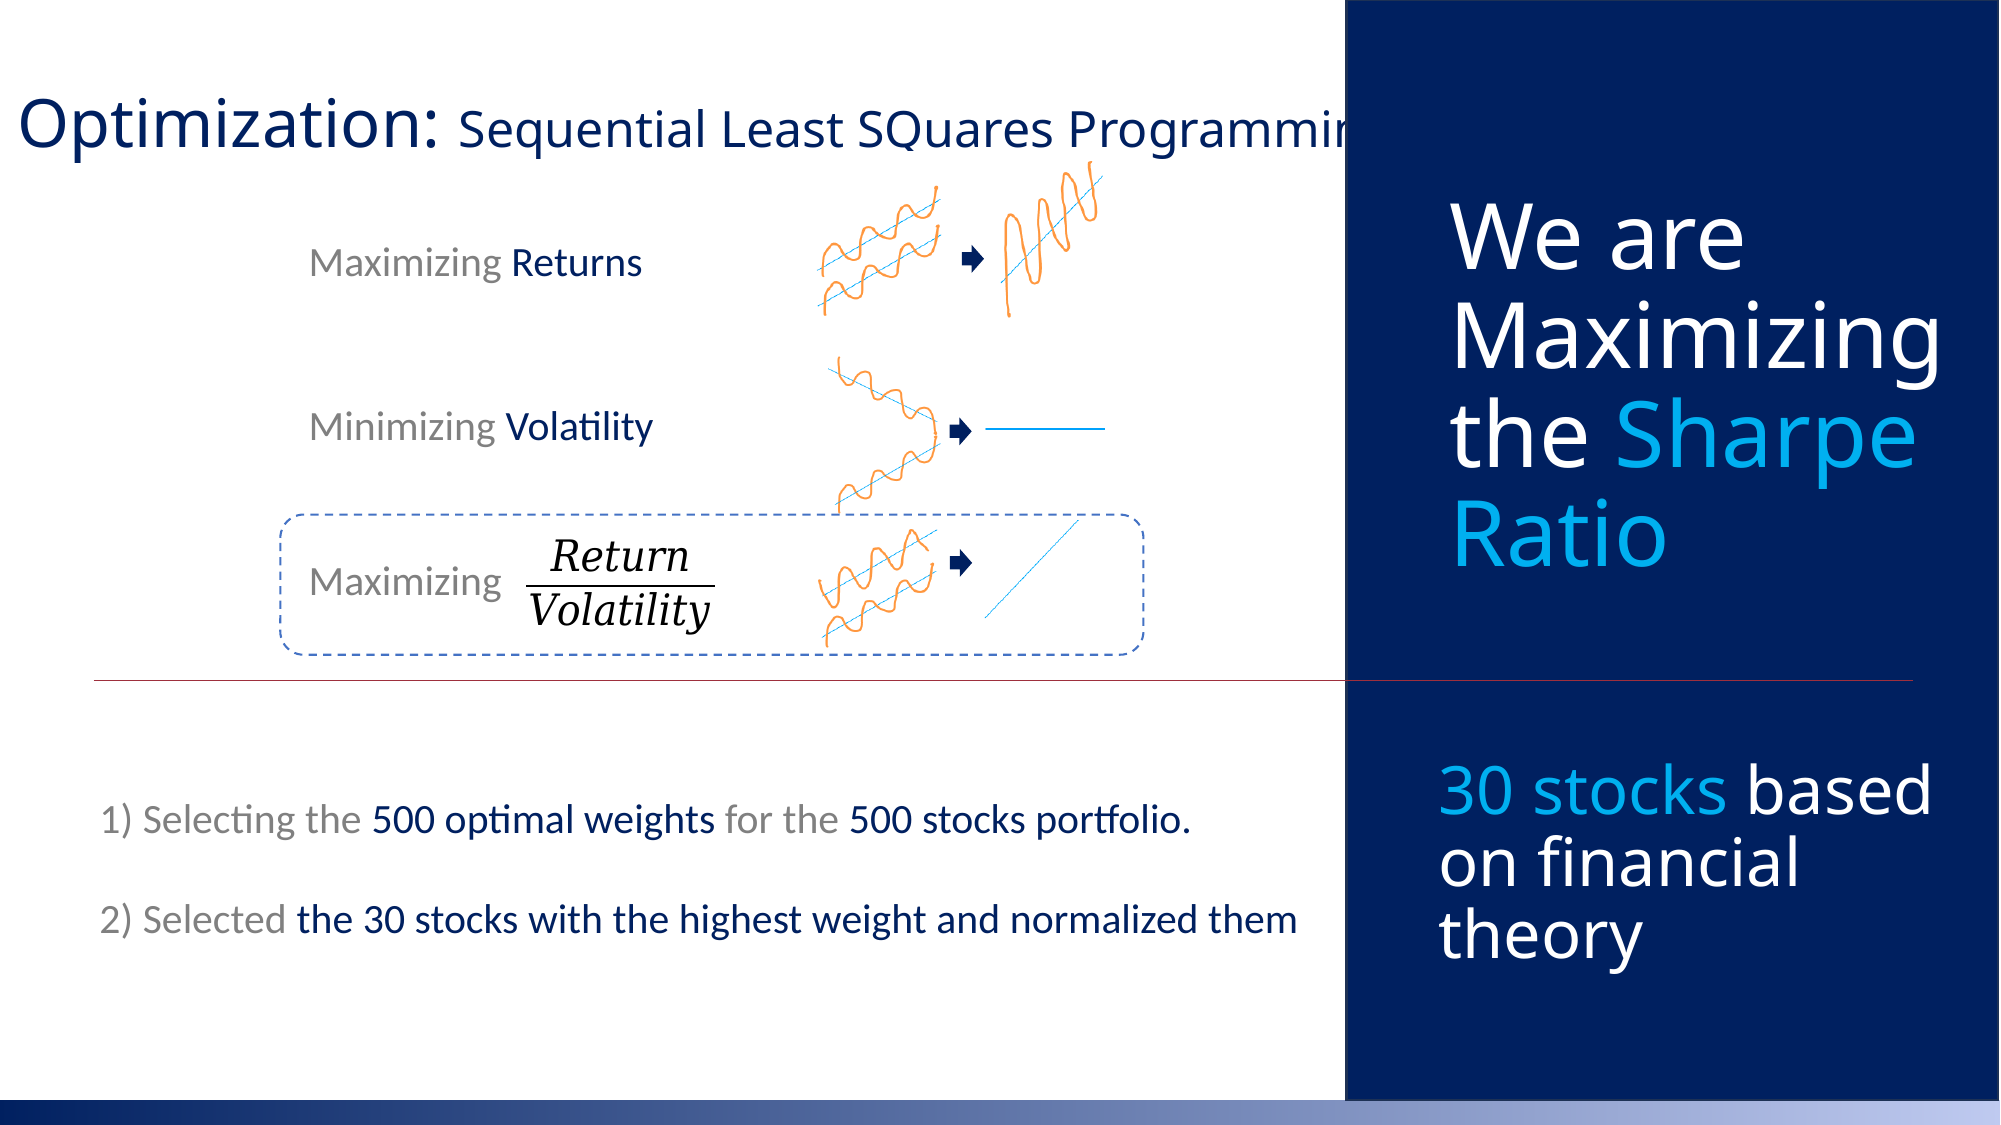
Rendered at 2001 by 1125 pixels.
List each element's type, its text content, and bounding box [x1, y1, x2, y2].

text_box 1) Selecting the 500 optimal weights for the 500 stocks portfolio. 2) Selected the 30 stocks with the highest weight and normalized them [84, 784, 1329, 950]
title Optimization: Sequential Least SQuares Programming (SLSQP) [2, 16, 1345, 235]
text_box Maximizing Returns [294, 227, 785, 292]
text_box [279, 513, 1145, 656]
text_box Minimizing Volatility [294, 391, 823, 456]
text_box 30 stocks based on financial theory [1423, 617, 1967, 1113]
text_box [1345, 0, 1999, 1101]
text_box We are Maximizing the Sharpe Ratio [1434, 140, 1978, 636]
picture [785, 151, 1112, 333]
picture [817, 352, 1112, 653]
text_box [0, 1099, 2000, 1125]
